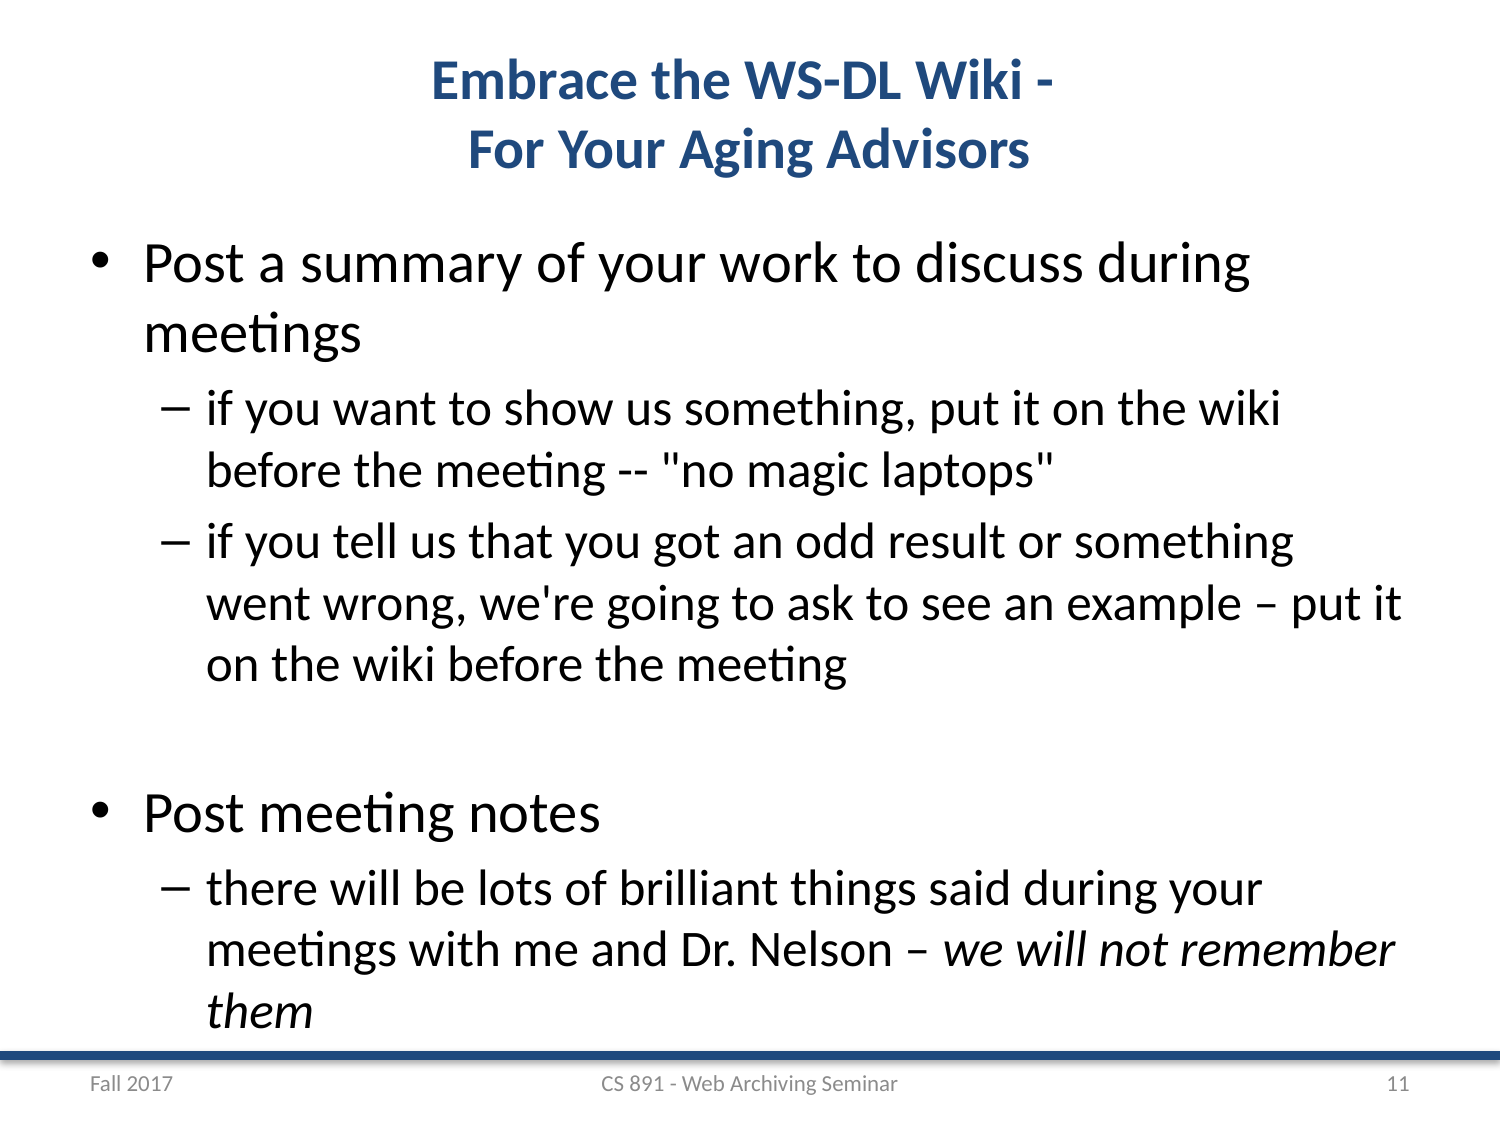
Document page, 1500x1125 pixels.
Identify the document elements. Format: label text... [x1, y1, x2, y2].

slide_number Fall 2017 [75, 1062, 425, 1103]
footer CS 891 - Web Archiving Seminar [512, 1062, 988, 1103]
slide_number 11 [1074, 1062, 1425, 1103]
list Post a summary of your work to discuss during meetings if you want to show us something, put it on the wiki before the meeting -- "no magic laptops" if you tell us that you got an odd result or something went wrong, we're going to ask to see an example – put it on the wiki before the meeting Post meeting notes there will be lots of brilliant things said during your meetings with me and Dr. Nelson – we will not remember them [75, 216, 1425, 1049]
title Embrace the WS-DL Wiki - For Your Aging Advisors [75, 33, 1425, 189]
